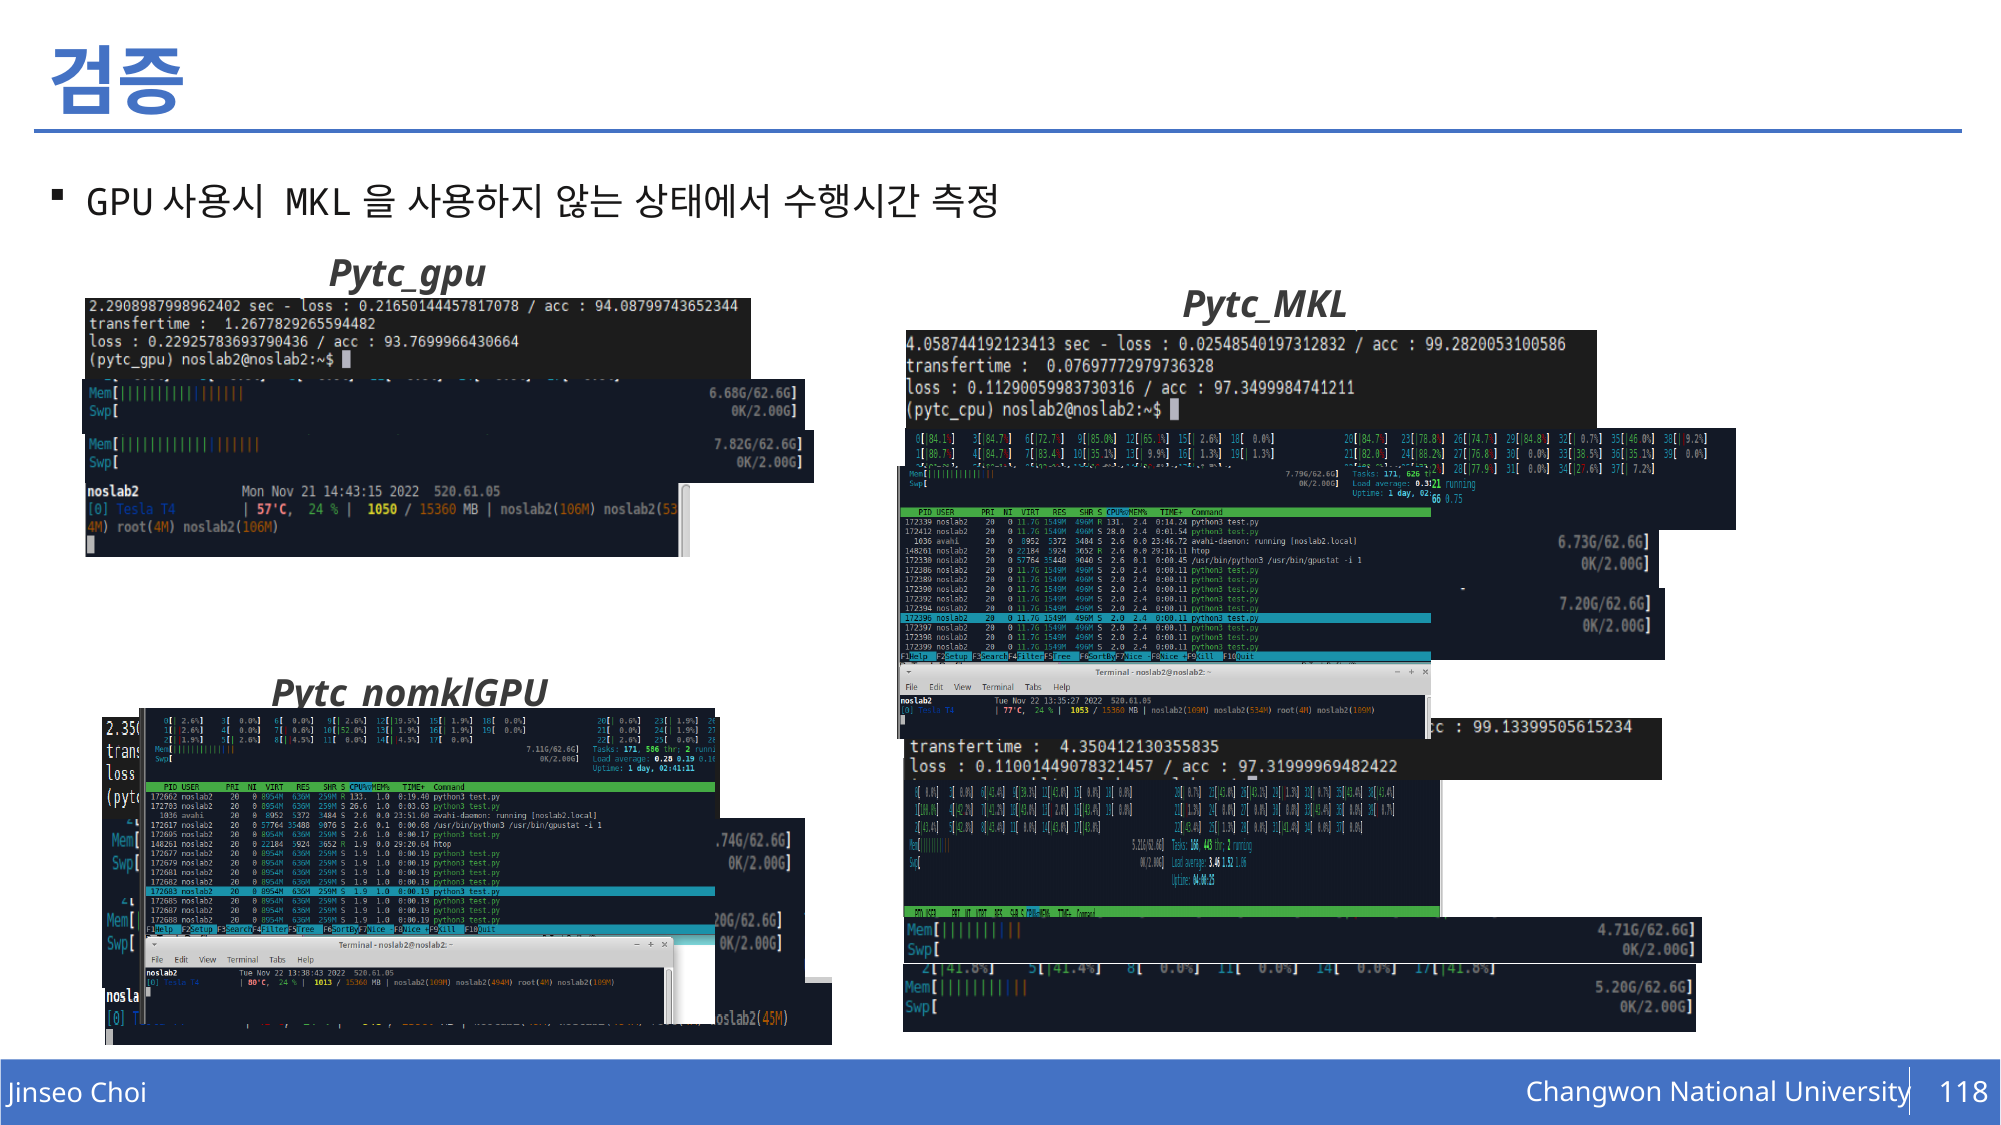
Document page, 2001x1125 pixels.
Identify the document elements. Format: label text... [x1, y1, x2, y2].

title 검증 [33, 27, 1963, 143]
list GPU사용시 MKL을 사용하지 않는 상태에서 수행시간 측정 [33, 152, 1963, 997]
slide_number 118 [1927, 1063, 2000, 1124]
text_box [102, 661, 832, 1046]
picture [139, 708, 715, 1024]
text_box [903, 664, 1702, 1032]
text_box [82, 241, 814, 557]
picture [897, 466, 1431, 739]
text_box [905, 272, 1736, 660]
